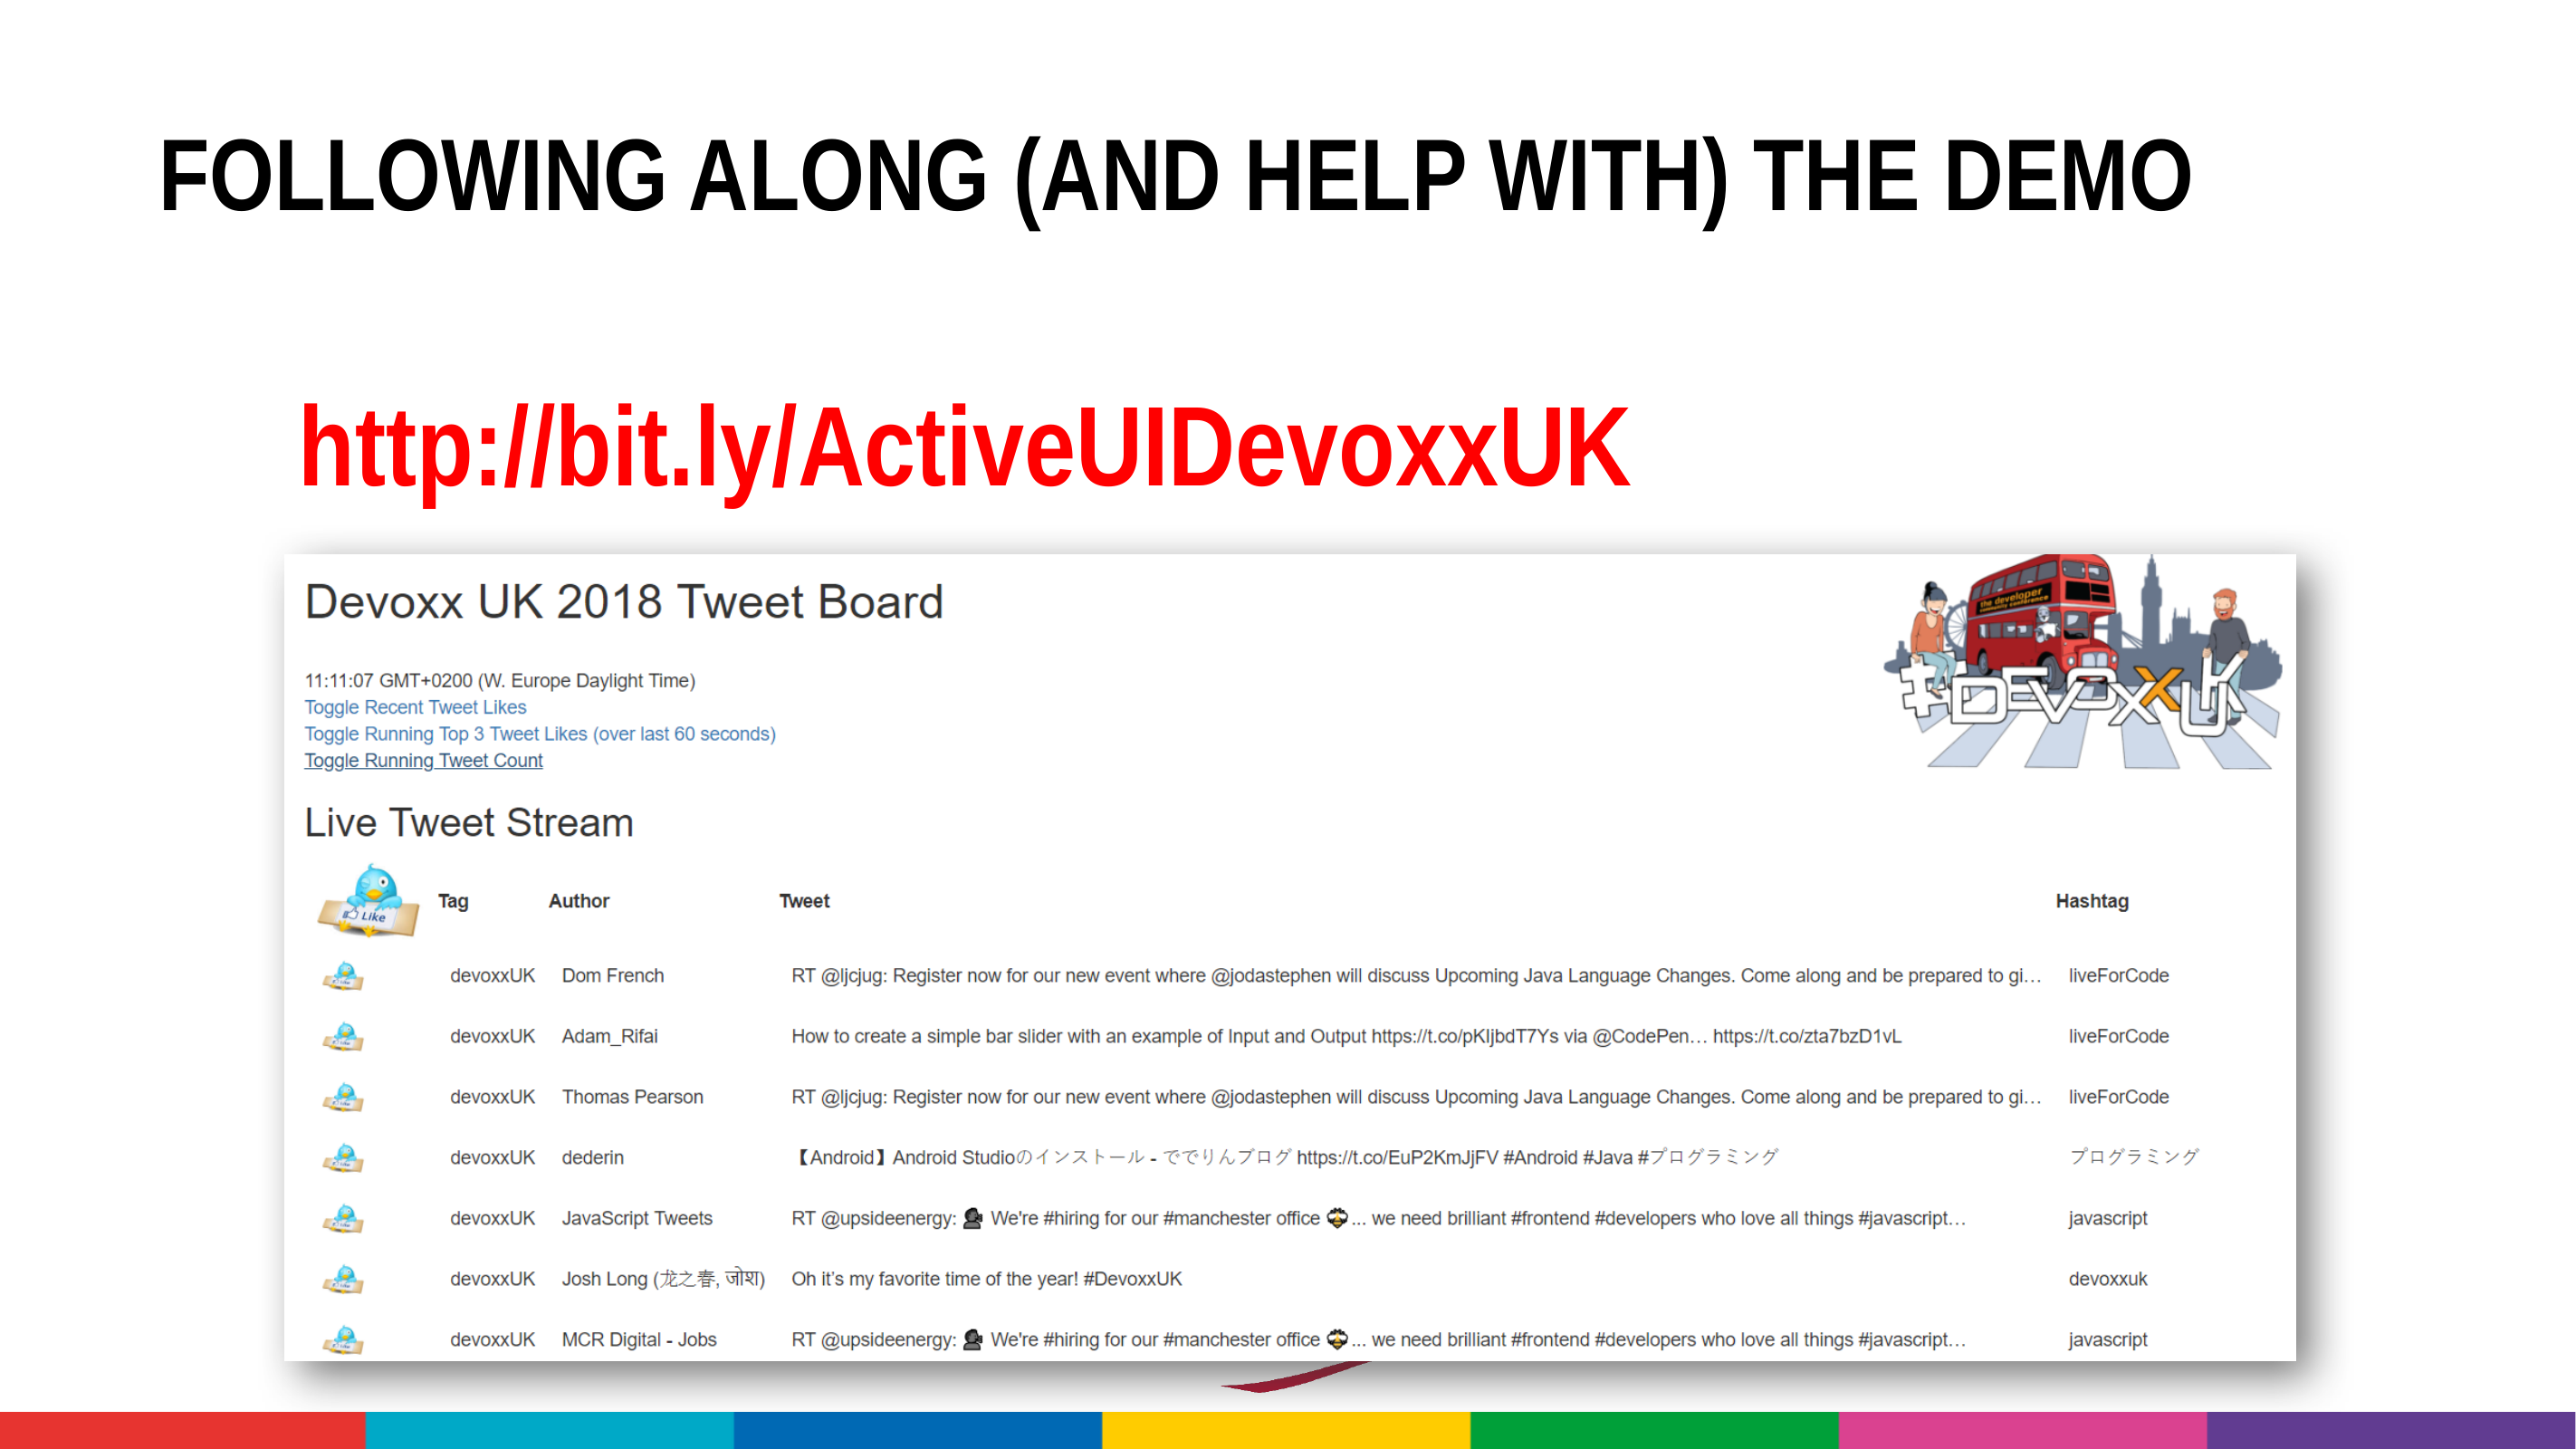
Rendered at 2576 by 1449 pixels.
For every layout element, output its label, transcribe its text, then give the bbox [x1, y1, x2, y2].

title Following along (and help with) the Demo [145, 125, 2350, 326]
list http://bit.ly/ActiveUIDevoxxUK [284, 380, 2059, 552]
text_box Server Sent Event [301, 544, 2059, 554]
picture [735, 1412, 2576, 1449]
picture [1148, 1377, 1428, 1393]
picture [284, 554, 2296, 1361]
picture [0, 1412, 733, 1449]
